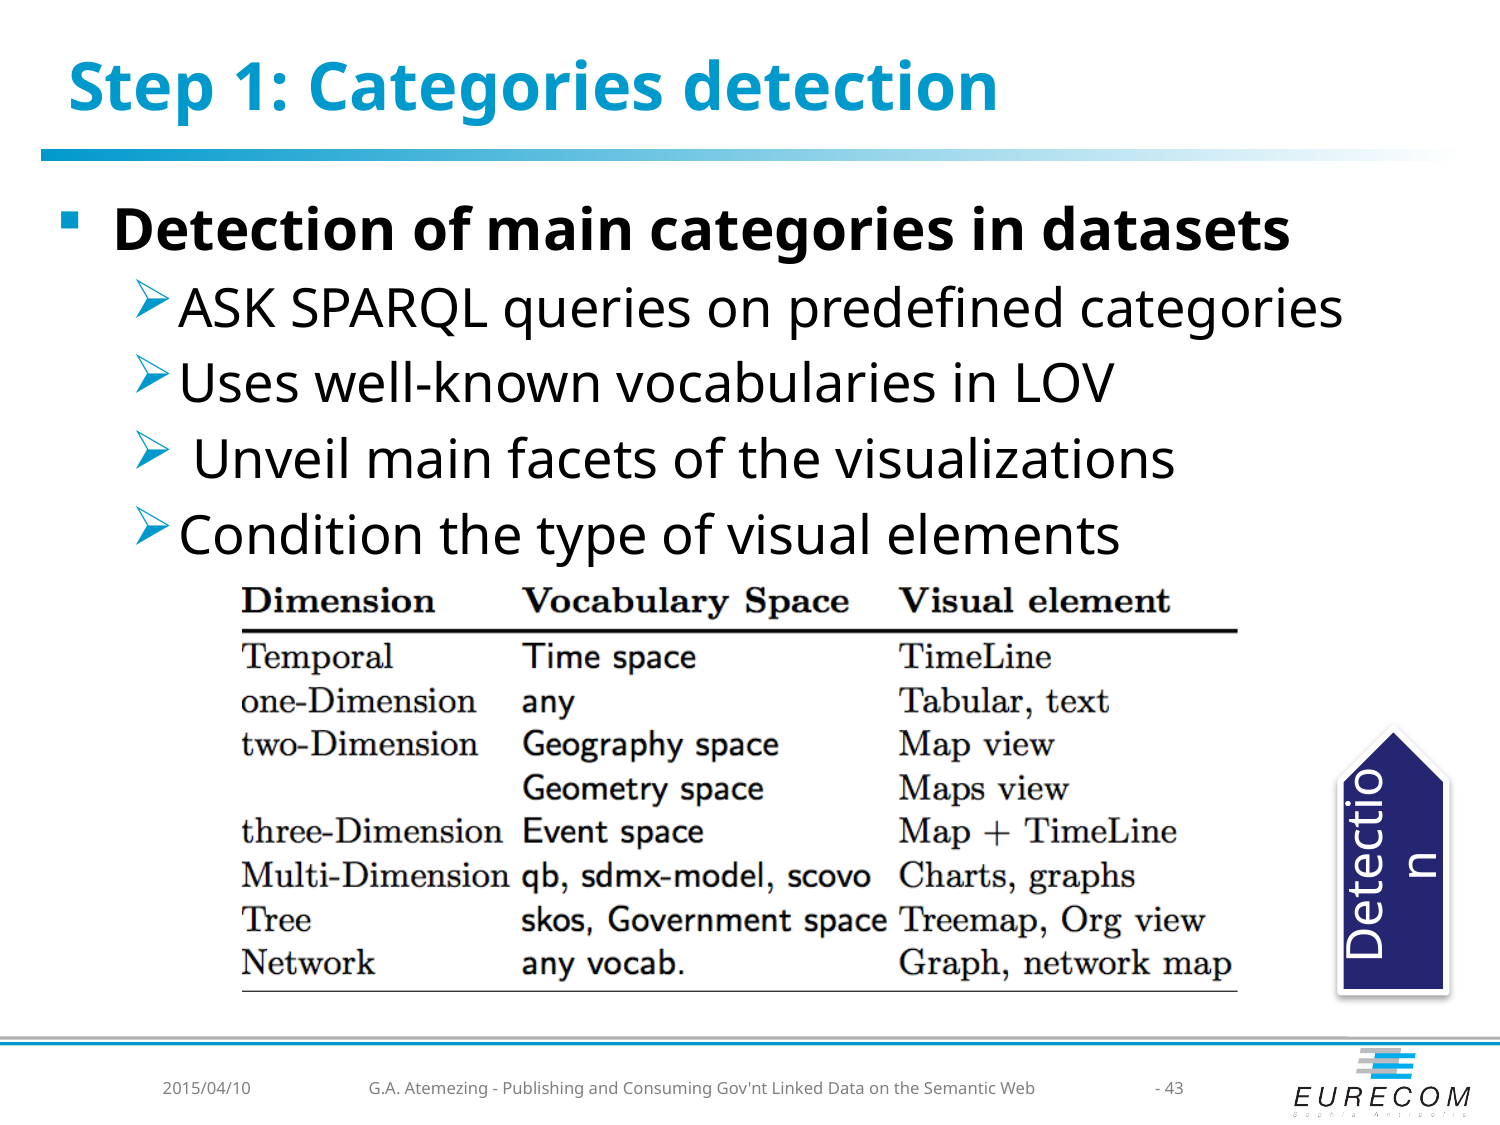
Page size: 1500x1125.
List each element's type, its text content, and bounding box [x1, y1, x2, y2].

picture [1293, 1048, 1477, 1118]
footer G.A. Atemezing - Publishing and Consuming Gov'nt Linked Data on the Semantic Web [336, 1070, 1069, 1107]
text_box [1260, 806, 1500, 914]
picture [241, 585, 1240, 992]
title Step 1: Categories detection [52, 30, 1460, 138]
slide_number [147, 1070, 325, 1103]
list Detection of main categories in datasets ASK SPARQL queries on predefined categories Uses well-known vocabularies in LOV Unveil main facets of the visualizations Condition the type of visual elements [40, 184, 1460, 587]
slide_number - 43 [1080, 1070, 1200, 1103]
